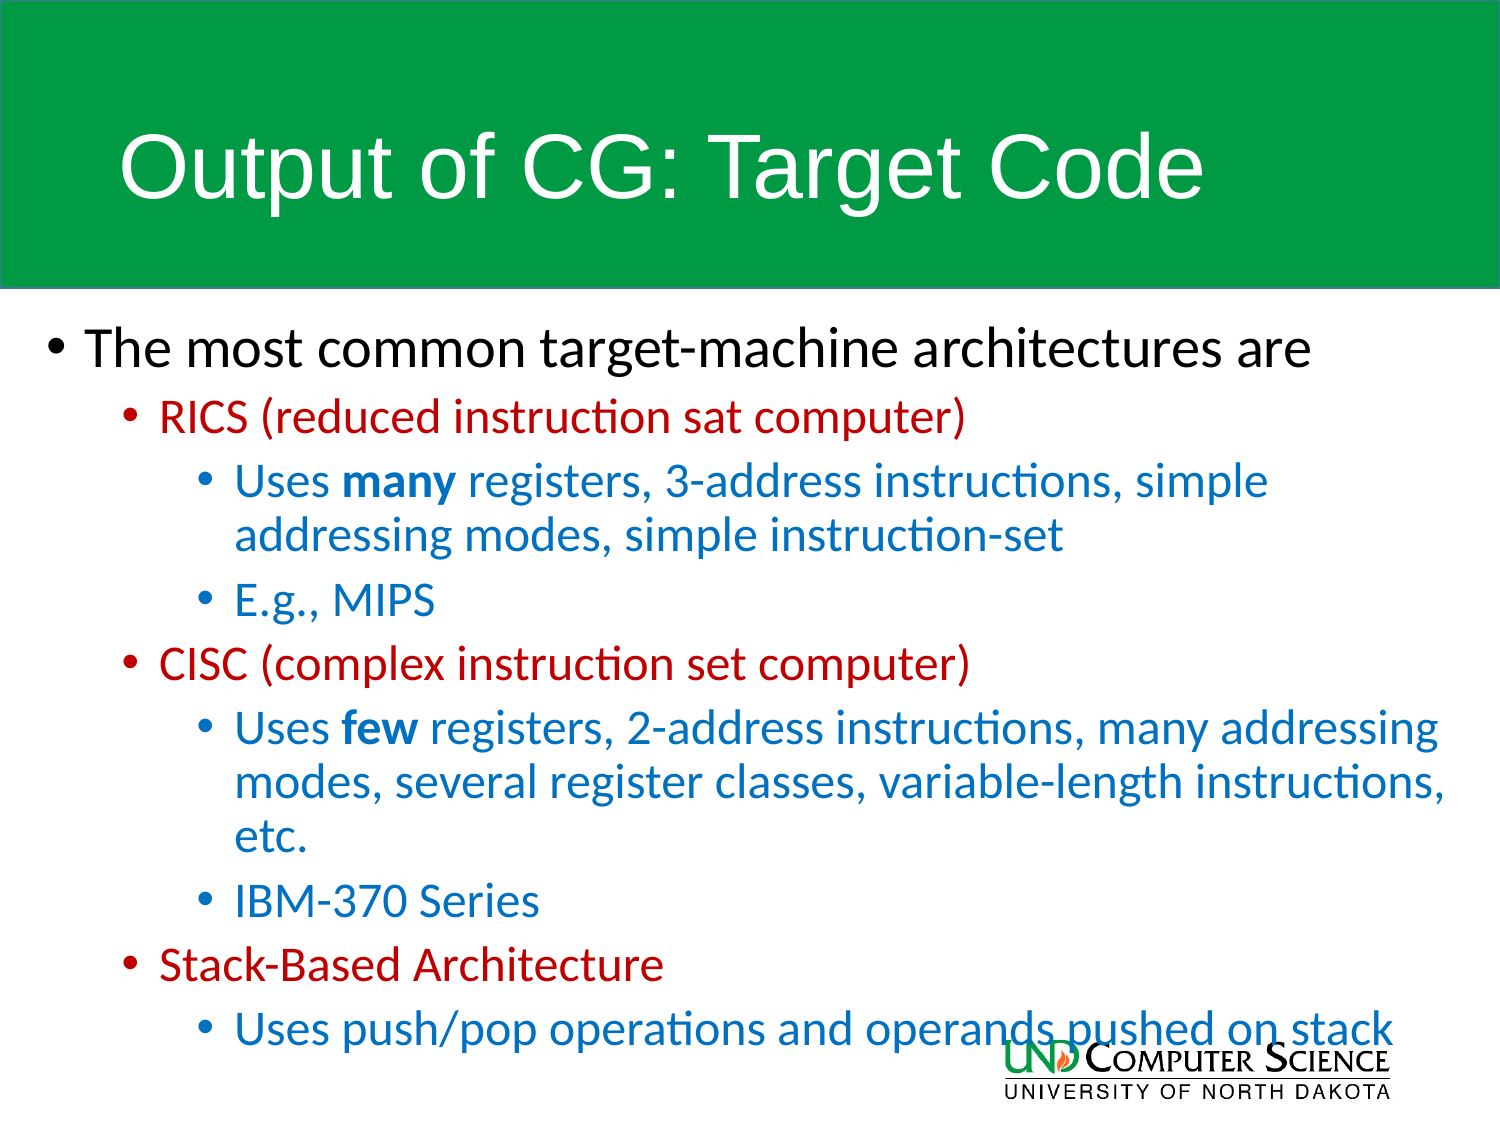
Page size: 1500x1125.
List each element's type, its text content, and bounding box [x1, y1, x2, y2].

list The most common target-machine architectures are RICS (reduced instruction sat computer) Uses many registers, 3-address instructions, simple addressing modes, simple instruction-set E.g., MIPS CISC (complex instruction set computer) Uses few registers, 2-address instructions, many addressing modes, several register classes, variable-length instructions, etc. IBM-370 Series Stack-Based Architecture Uses push/pop operations and operands pushed on stack [31, 309, 1480, 1003]
title Output of CG: Target Code [103, 59, 1397, 278]
picture [999, 1034, 1397, 1104]
